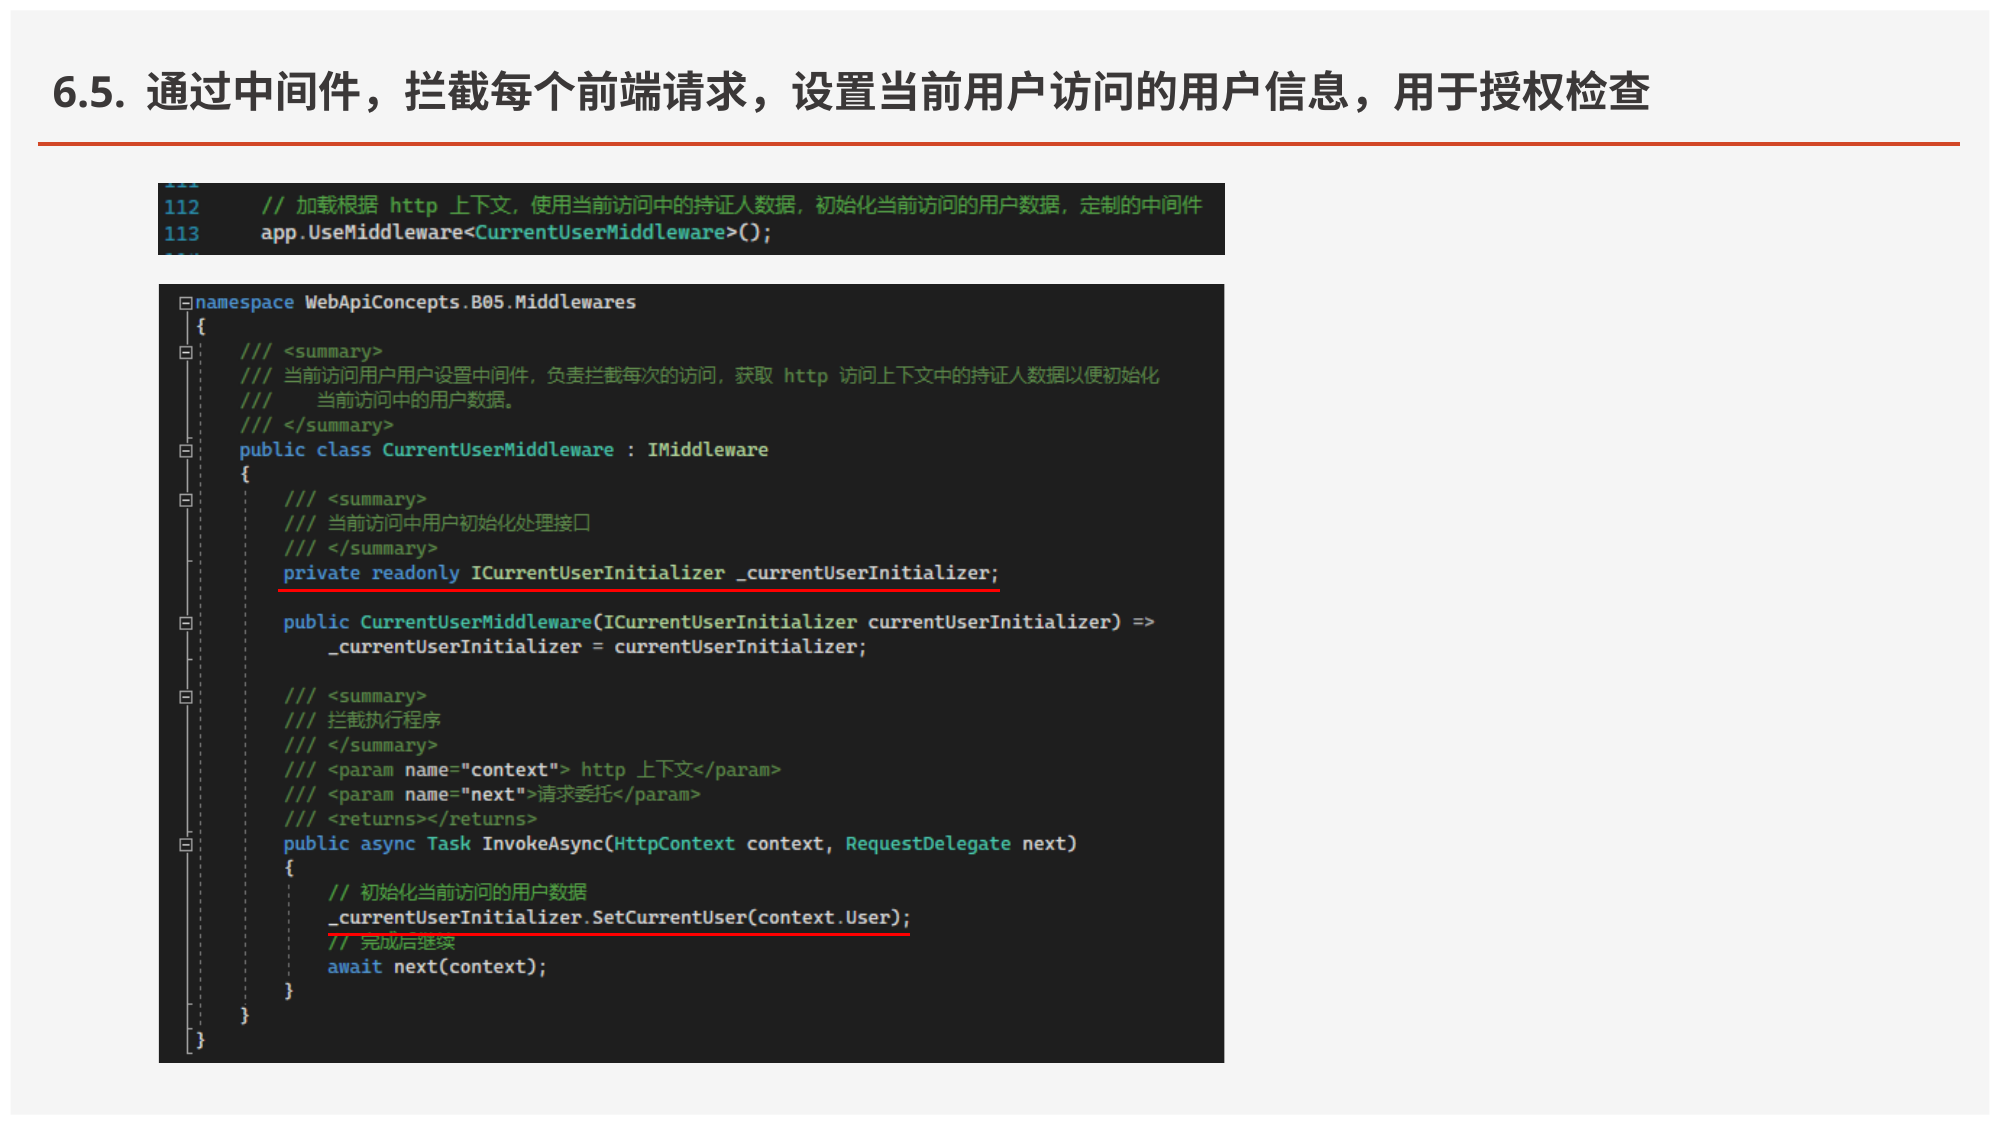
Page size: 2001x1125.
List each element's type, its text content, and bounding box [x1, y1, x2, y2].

title 6.5. 通过中间件，拦截每个前端请求，设置当前用户访问的用户信息，用于授权检查 [37, 19, 1876, 125]
picture [158, 183, 1225, 255]
picture [158, 284, 1225, 1063]
